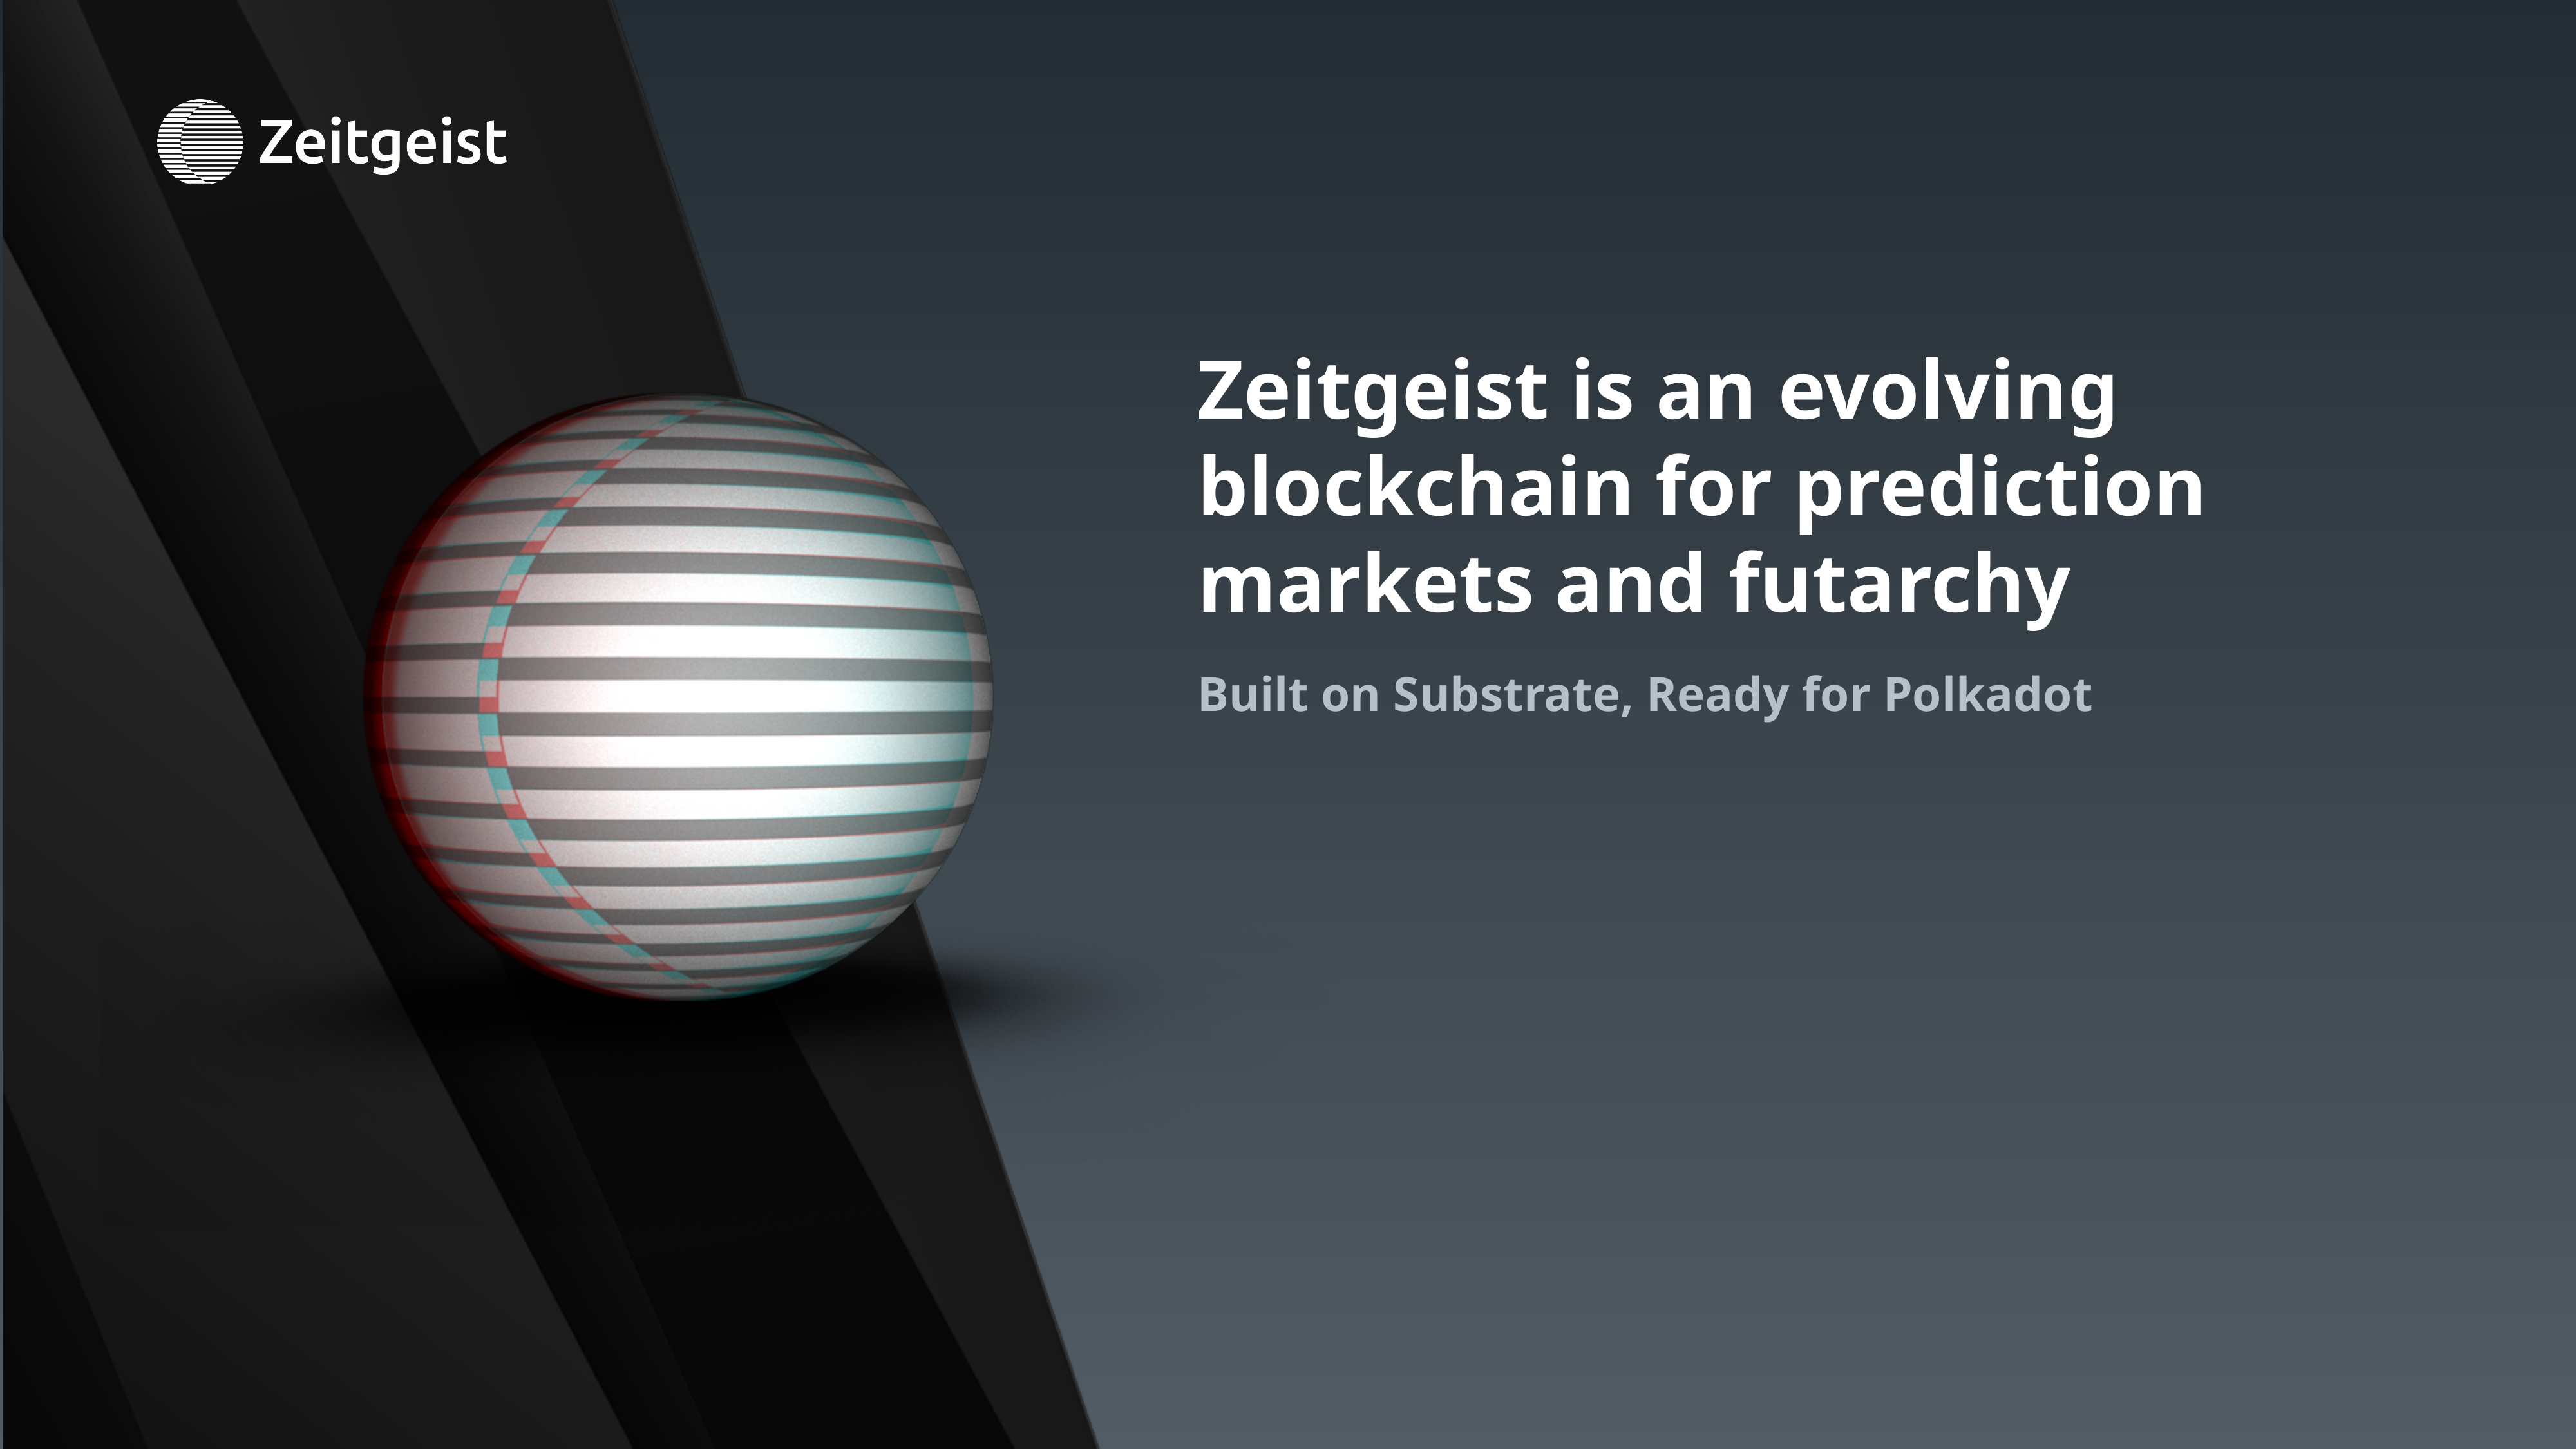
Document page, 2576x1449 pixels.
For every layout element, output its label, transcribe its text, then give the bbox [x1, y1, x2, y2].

text_box Built on Substrate, Ready for Polkadot [1350, 658, 2347, 726]
picture [3, 0, 1350, 1449]
text_box Zeitgeist is an evolving blockchain for prediction markets and futarchy [1192, 332, 2347, 634]
